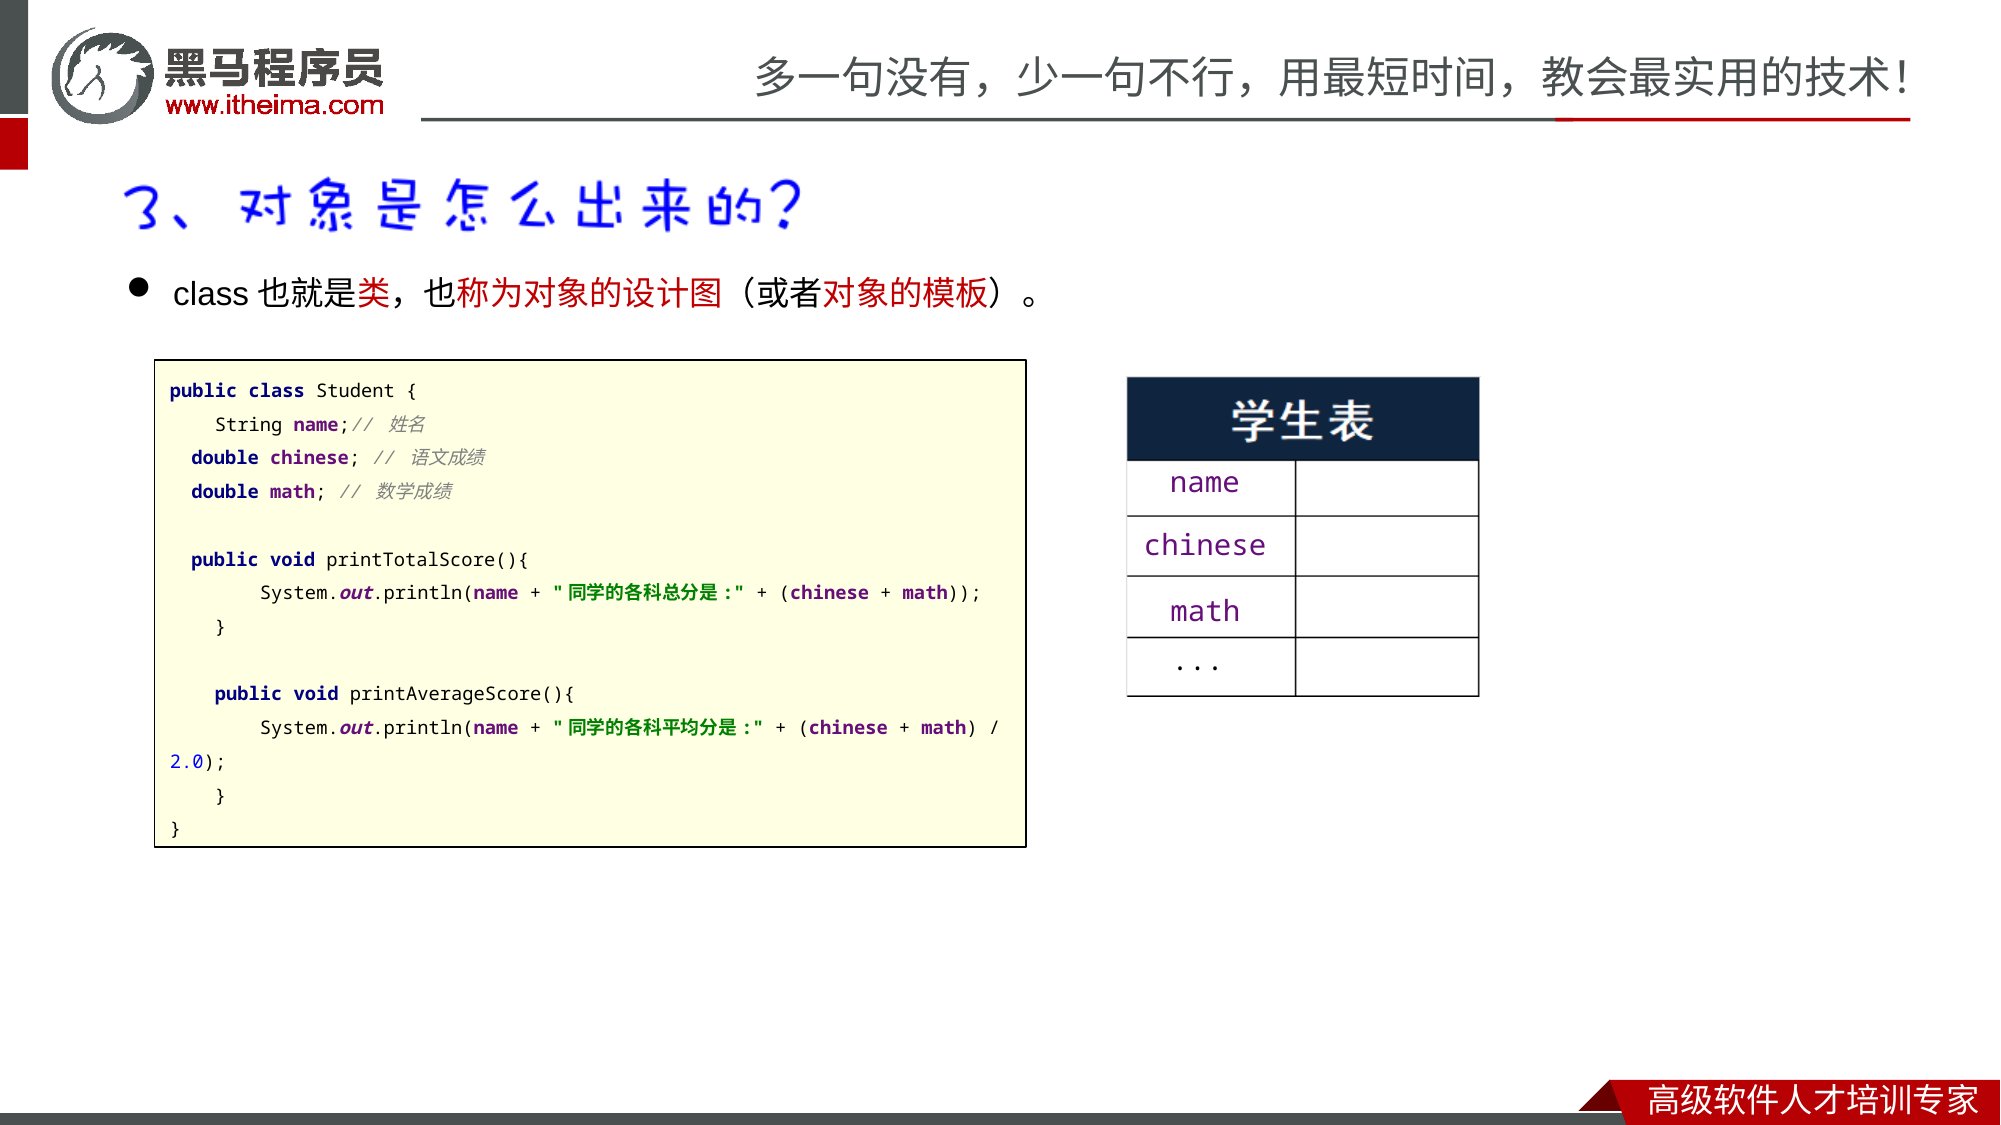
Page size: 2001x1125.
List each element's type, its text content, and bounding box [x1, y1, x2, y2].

picture [1126, 375, 1481, 697]
picture [95, 166, 1627, 239]
text_box class也就是类，也称为对象的设计图（或者对象的模板）。 [111, 264, 1125, 320]
picture [50, 26, 384, 125]
text_box public class Student { String name;// 姓名 double chinese; // 语文成绩 double math; // 数学成绩 public void printTotalScore(){ System.out.println(name + "同学的各科总分是:" + (chinese + math)); } public void printAverageScore(){ System.out.println(name + "同学的各科平均分是:" + (chinese + math) / 2.0); } } [154, 359, 1026, 847]
